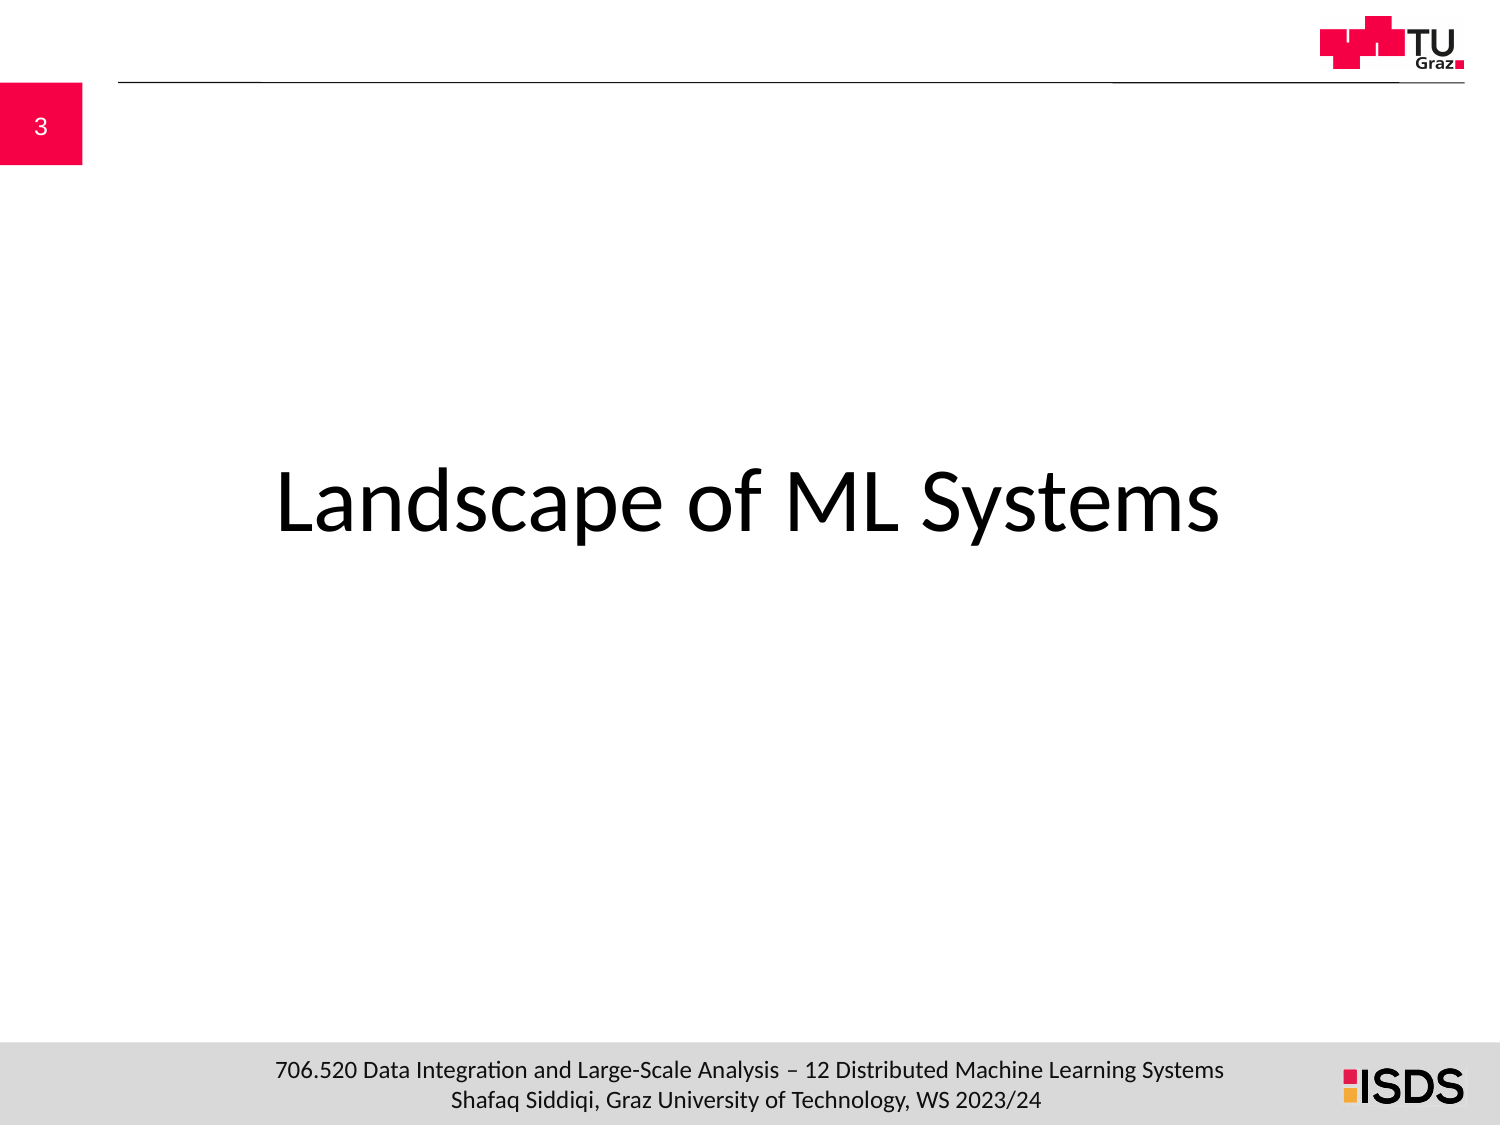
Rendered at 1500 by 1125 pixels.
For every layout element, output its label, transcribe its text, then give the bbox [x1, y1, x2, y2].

picture [1320, 16, 1464, 69]
picture [1339, 1065, 1468, 1107]
title Landscape of ML Systems [33, 343, 1465, 558]
